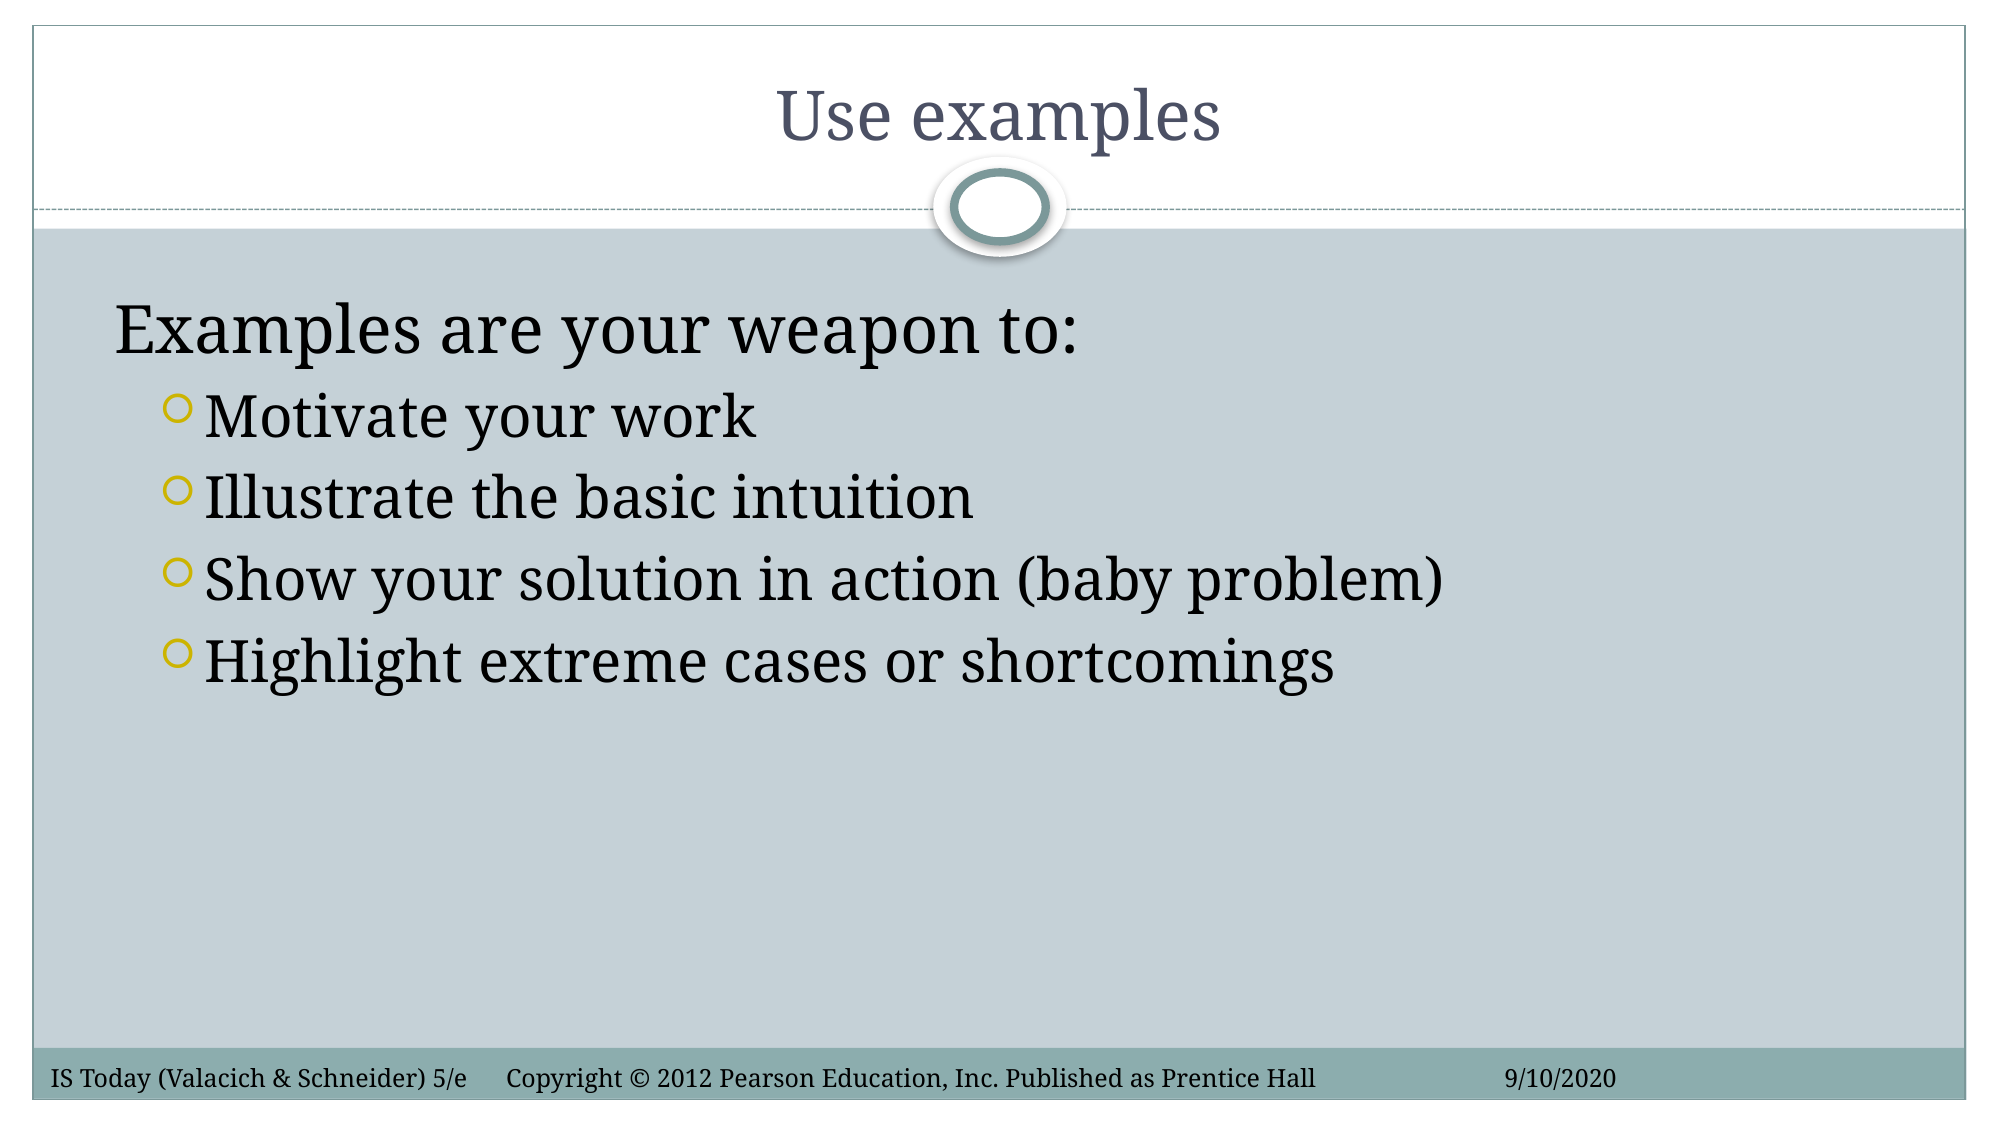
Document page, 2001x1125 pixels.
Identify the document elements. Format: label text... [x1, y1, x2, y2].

title Use examples [65, 37, 1933, 162]
list Examples are your weapon to: Motivate your work Illustrate the basic intuition Show your solution in action (baby problem) Highlight extreme cases or shortcomings [99, 279, 1894, 705]
